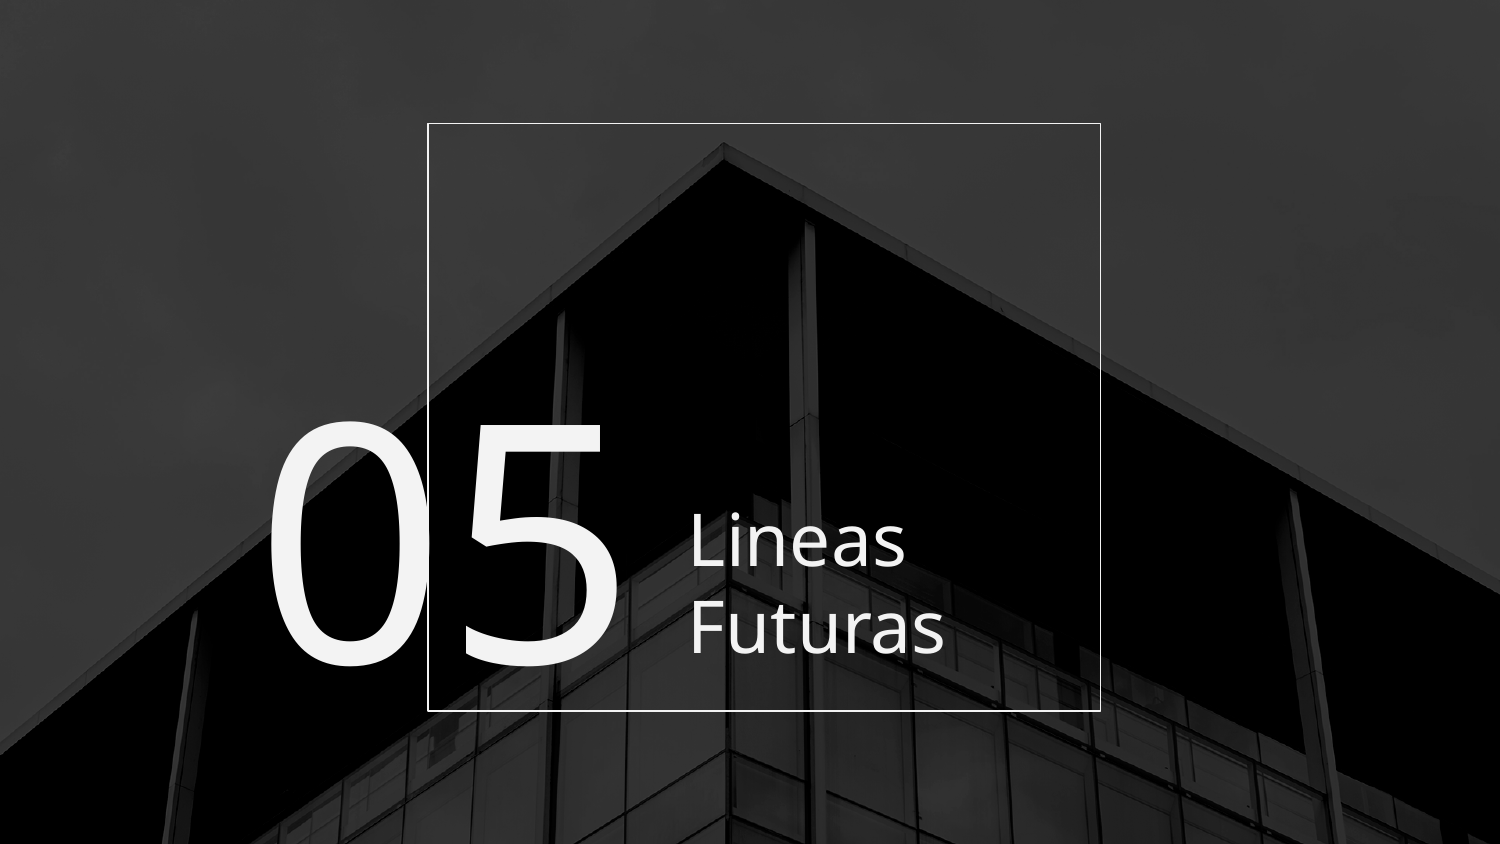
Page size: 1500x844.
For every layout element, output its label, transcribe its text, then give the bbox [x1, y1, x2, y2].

picture [0, 0, 1500, 844]
picture [429, 124, 1100, 710]
title 05 [0, 396, 652, 663]
title Lineas Futuras [672, 367, 1125, 684]
